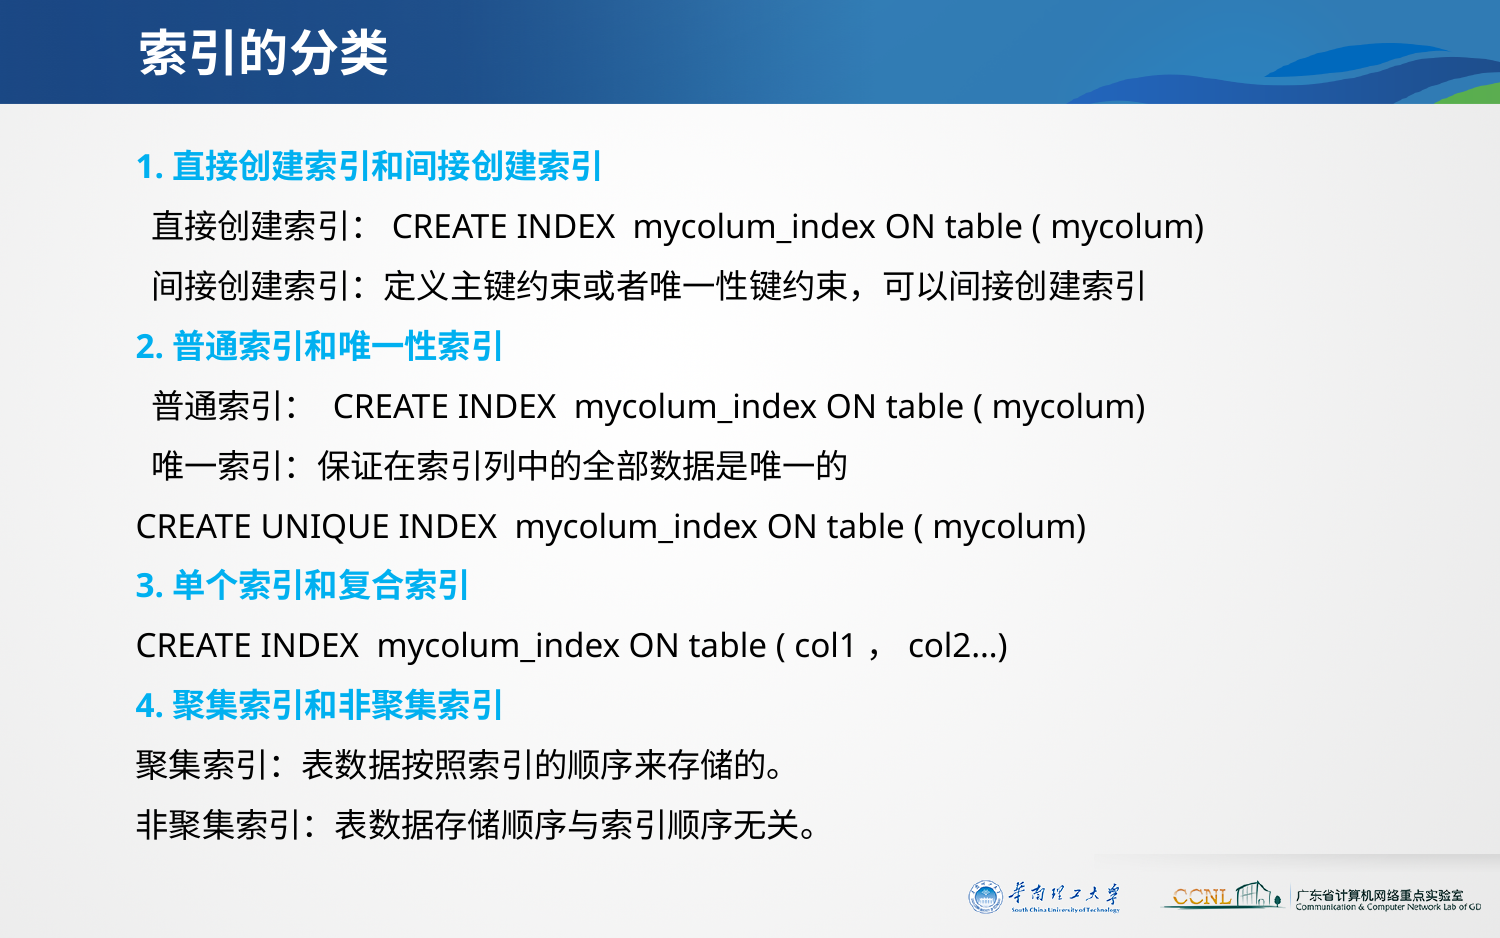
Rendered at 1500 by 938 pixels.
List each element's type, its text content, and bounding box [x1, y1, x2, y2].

text_box 1.直接创建索引和间接创建索引 直接创建索引：CREATE INDEX mycolum_index ON table ( mycolum) 间接创建索引：定义主键约束或者唯一性键约束，可以间接创建索引 2.普通索引和唯一性索引 普通索引： CREATE INDEX mycolum_index ON table ( mycolum) 唯一索引：保证在索引列中的全部数据是唯一的 CREATE UNIQUE INDEX mycolum_index ON table ( mycolum) 3.单个索引和复合索引 CREATE INDEX mycolum_index ON table ( col1，col2…) 4.聚集索引和非聚集索引 聚集索引：表数据按照索引的顺序来存储的。 非聚集索引：表数据存储顺序与索引顺序无关。 [123, 119, 1353, 850]
picture [0, 0, 1500, 938]
title 索引的分类 [123, 0, 1489, 103]
